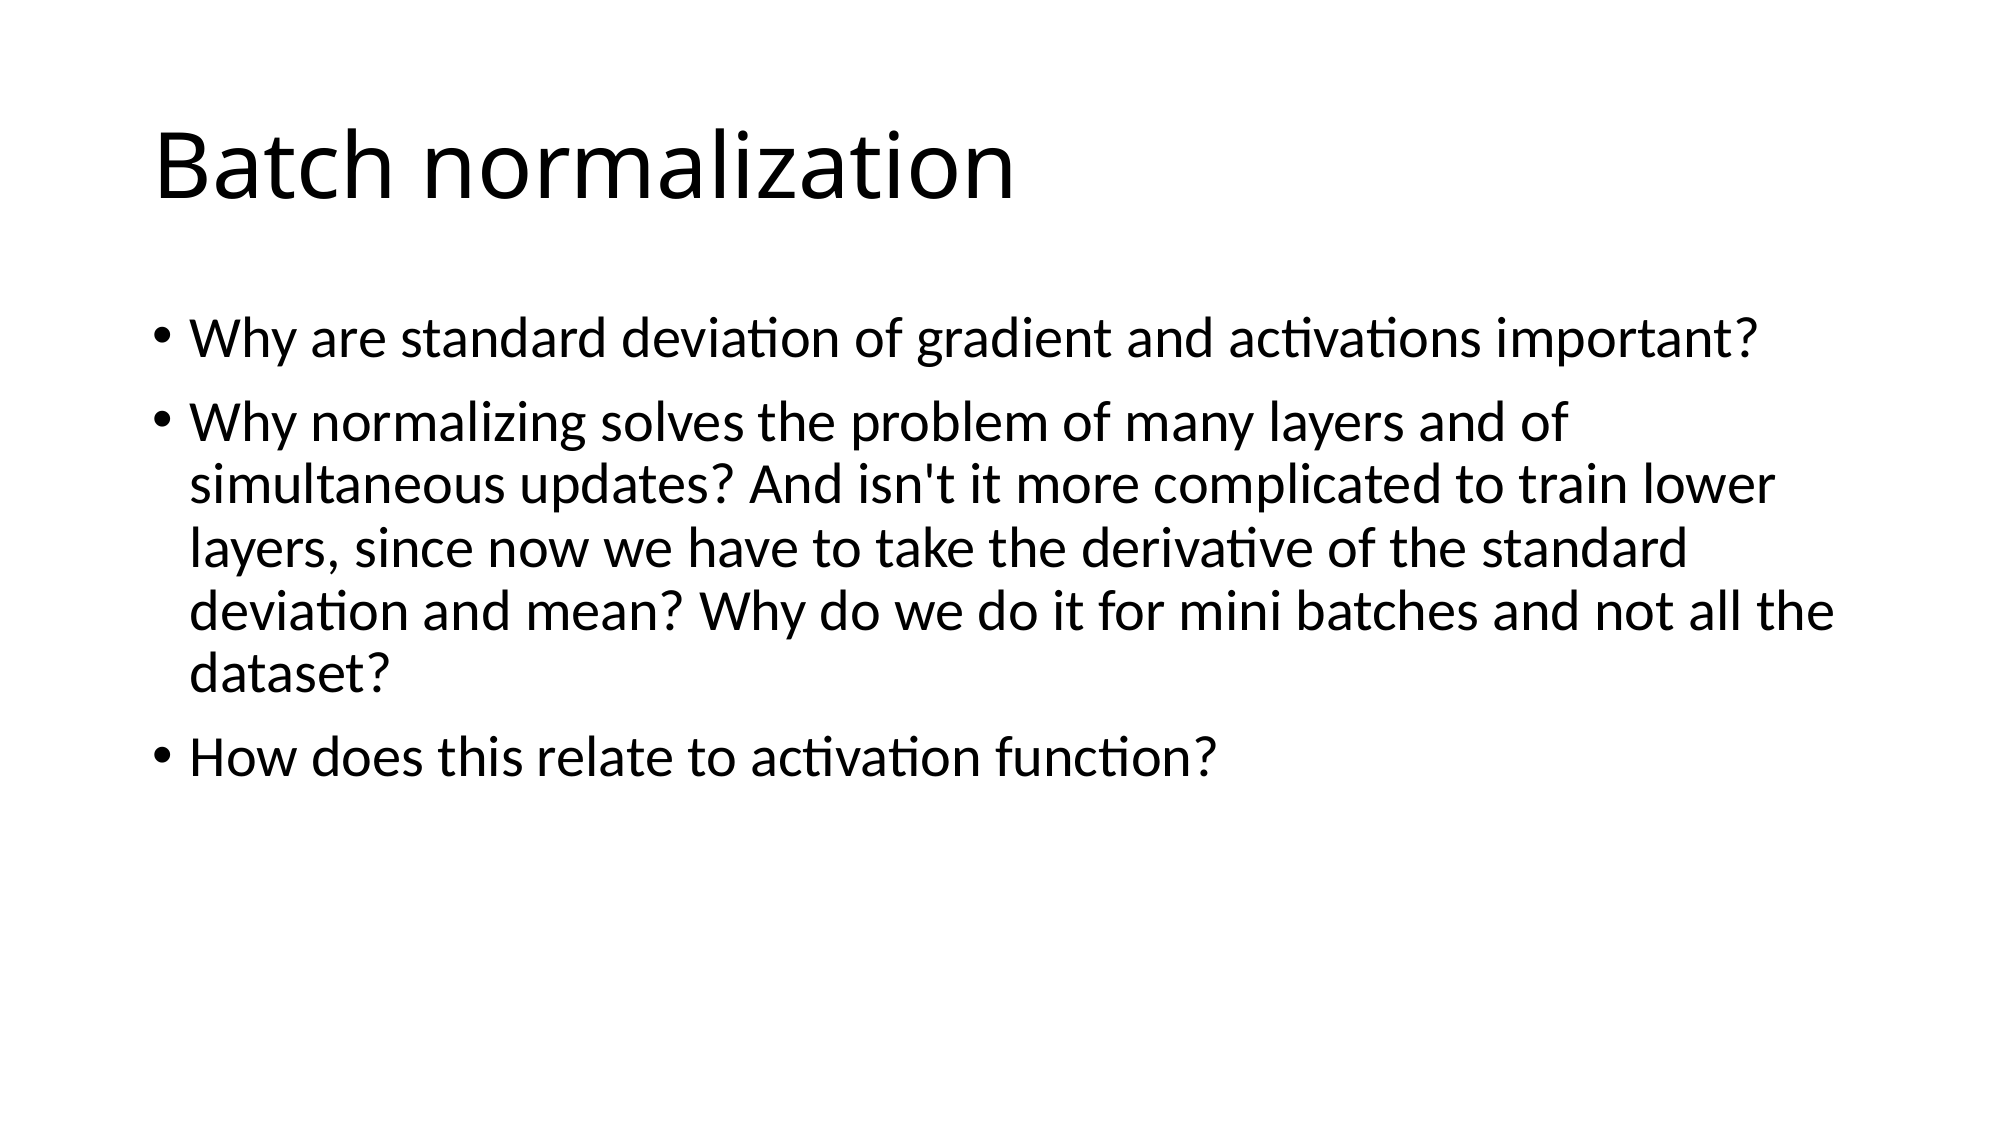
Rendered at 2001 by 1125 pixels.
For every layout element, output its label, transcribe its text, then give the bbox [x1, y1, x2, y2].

list Why are standard deviation of gradient and activations important? Why normalizing solves the problem of many layers and of simultaneous updates? And isn't it more complicated to train lower layers, since now we have to take the derivative of the standard deviation and mean? Why do we do it for mini batches and not all the dataset? How does this relate to activation function? [137, 299, 1863, 1014]
title Batch normalization [137, 59, 1863, 278]
